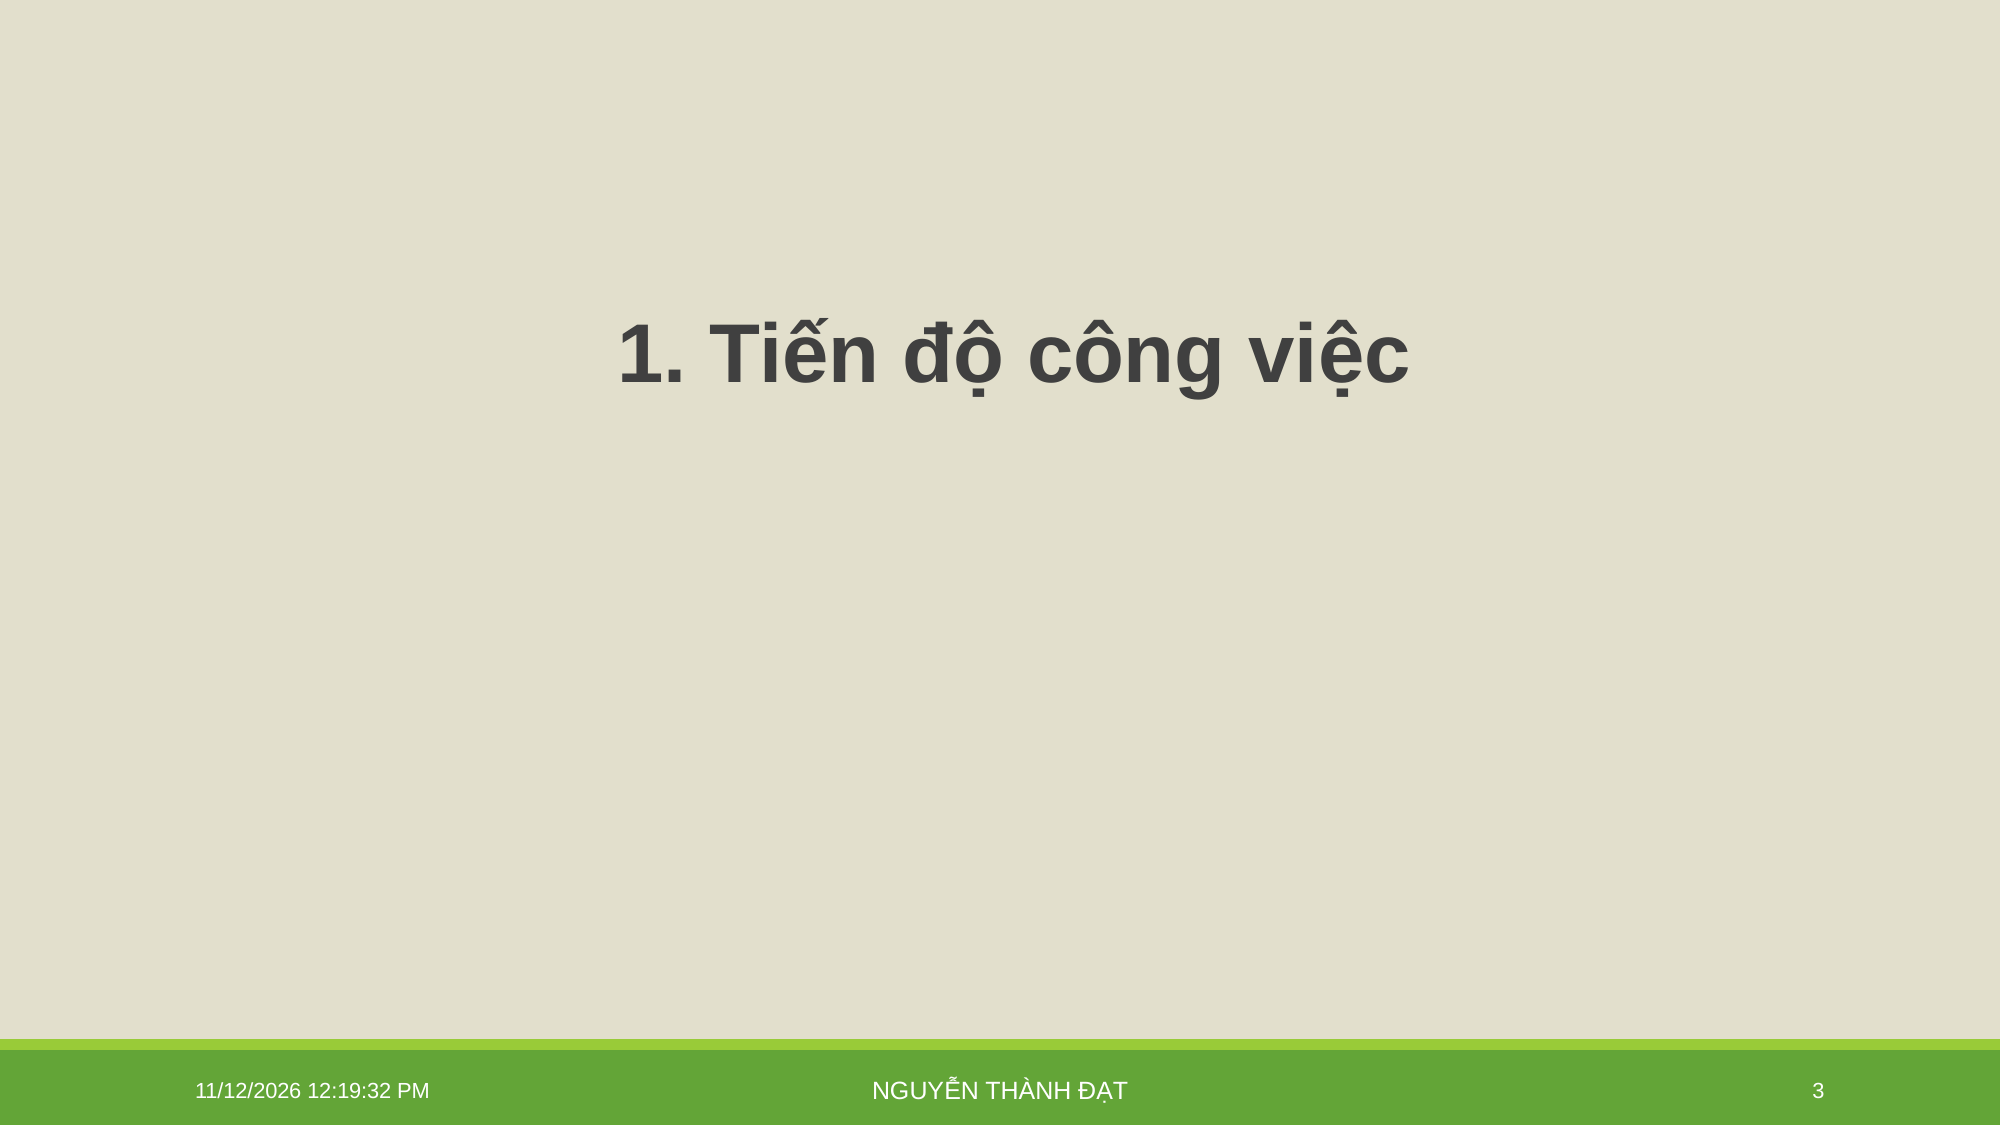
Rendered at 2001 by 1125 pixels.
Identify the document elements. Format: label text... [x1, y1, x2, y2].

list 1. Tiến độ công việc [180, 302, 1830, 963]
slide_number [180, 1059, 586, 1120]
footer Nguyễn Thành Đạt [604, 1059, 1396, 1120]
slide_number 3 [1624, 1059, 1840, 1120]
